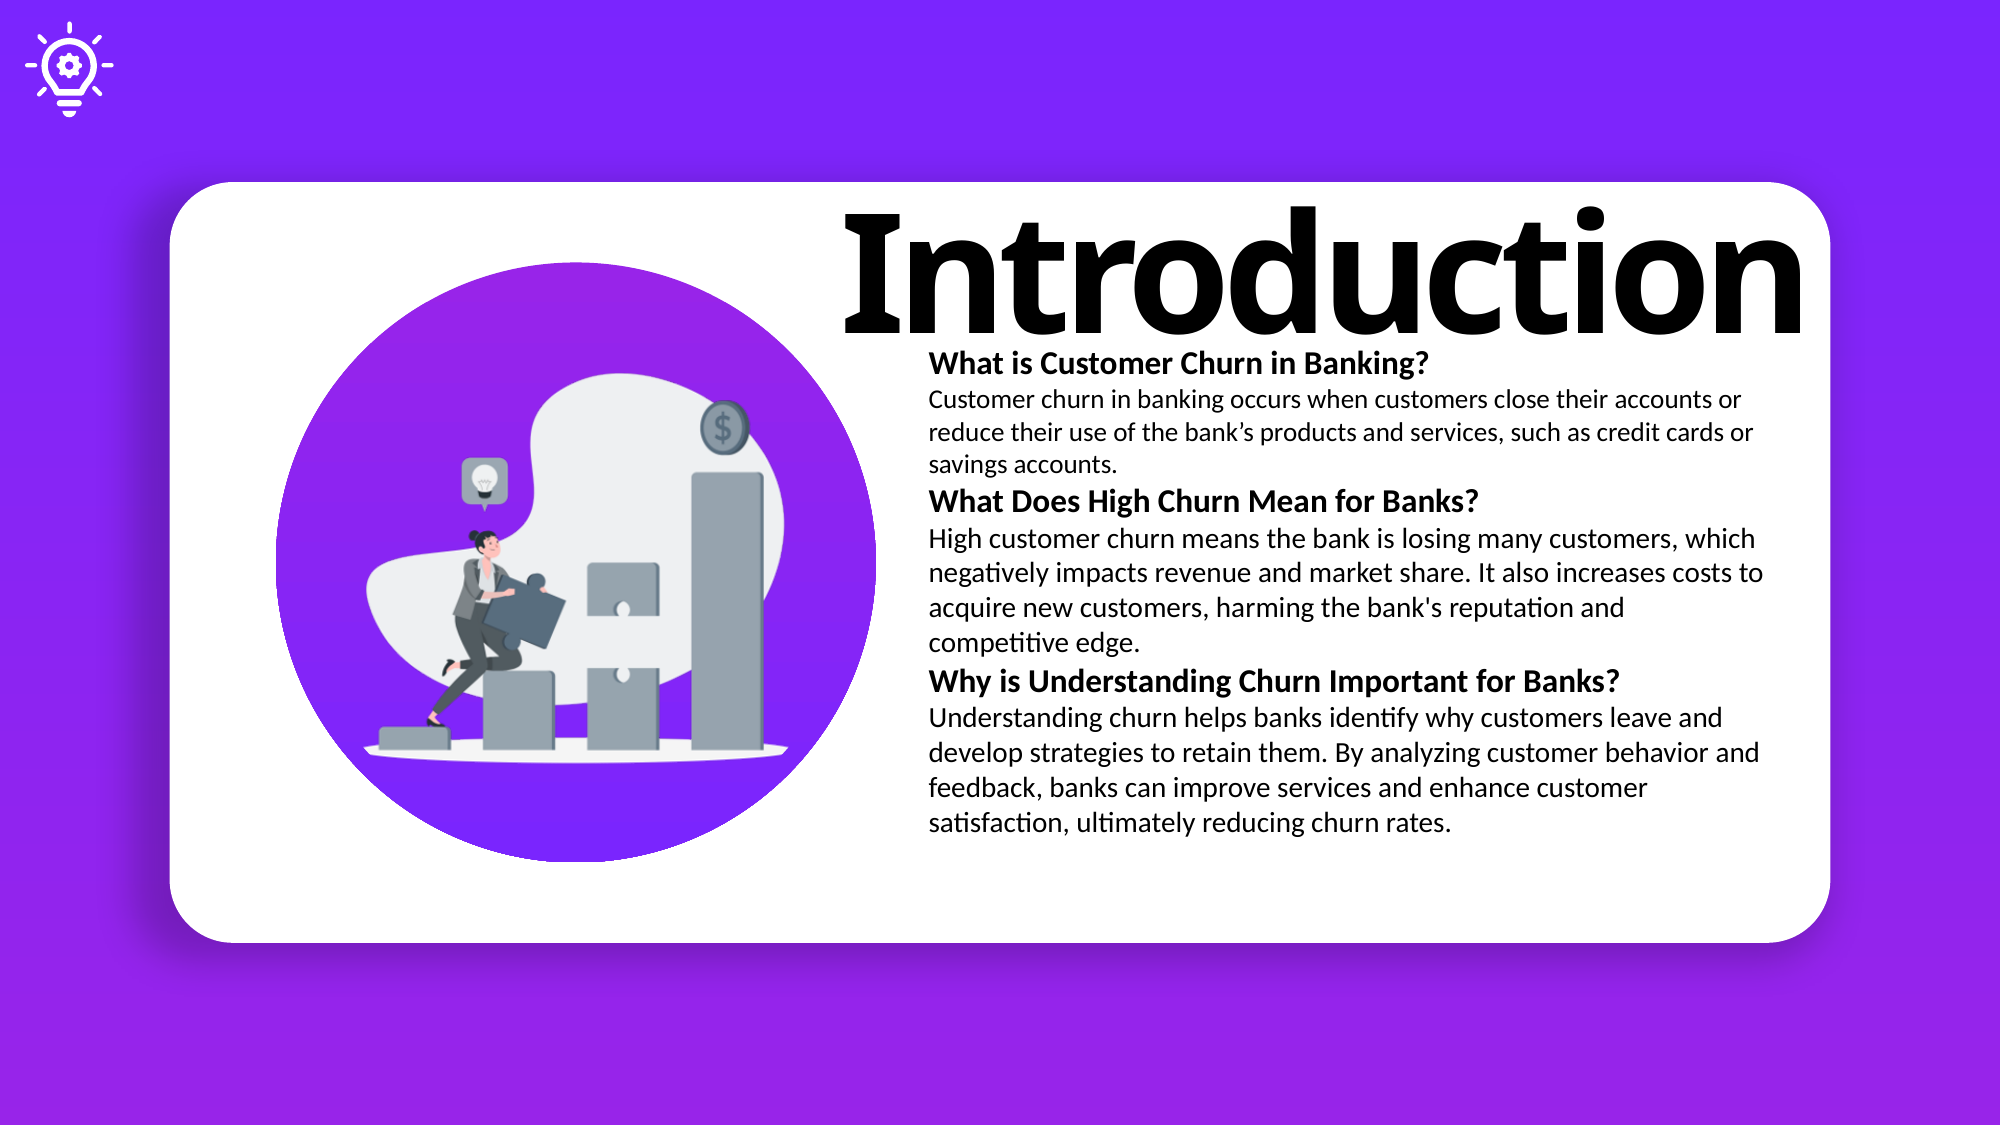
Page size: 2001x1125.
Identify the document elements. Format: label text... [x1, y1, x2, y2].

text_box Introduction [825, 159, 1829, 374]
picture [294, 280, 858, 845]
text_box What is Customer Churn in Banking? Customer churn in banking occurs when customers close their accounts or reduce their use of the bank’s products and services, such as credit cards or savings accounts. What Does High Churn Mean for Banks? High customer churn means the bank is losing many customers, which negatively impacts revenue and market share. It also increases costs to acquire new customers, harming the bank's reputation and competitive edge. Why is Understanding Churn Important for Banks? Understanding churn helps banks identify why customers leave and develop strategies to retain them. By analyzing customer behavior and feedback, banks can improve services and enhance customer satisfaction, ultimately reducing churn rates. [913, 334, 1783, 846]
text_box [63, 111, 75, 117]
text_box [42, 39, 96, 95]
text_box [58, 101, 81, 106]
